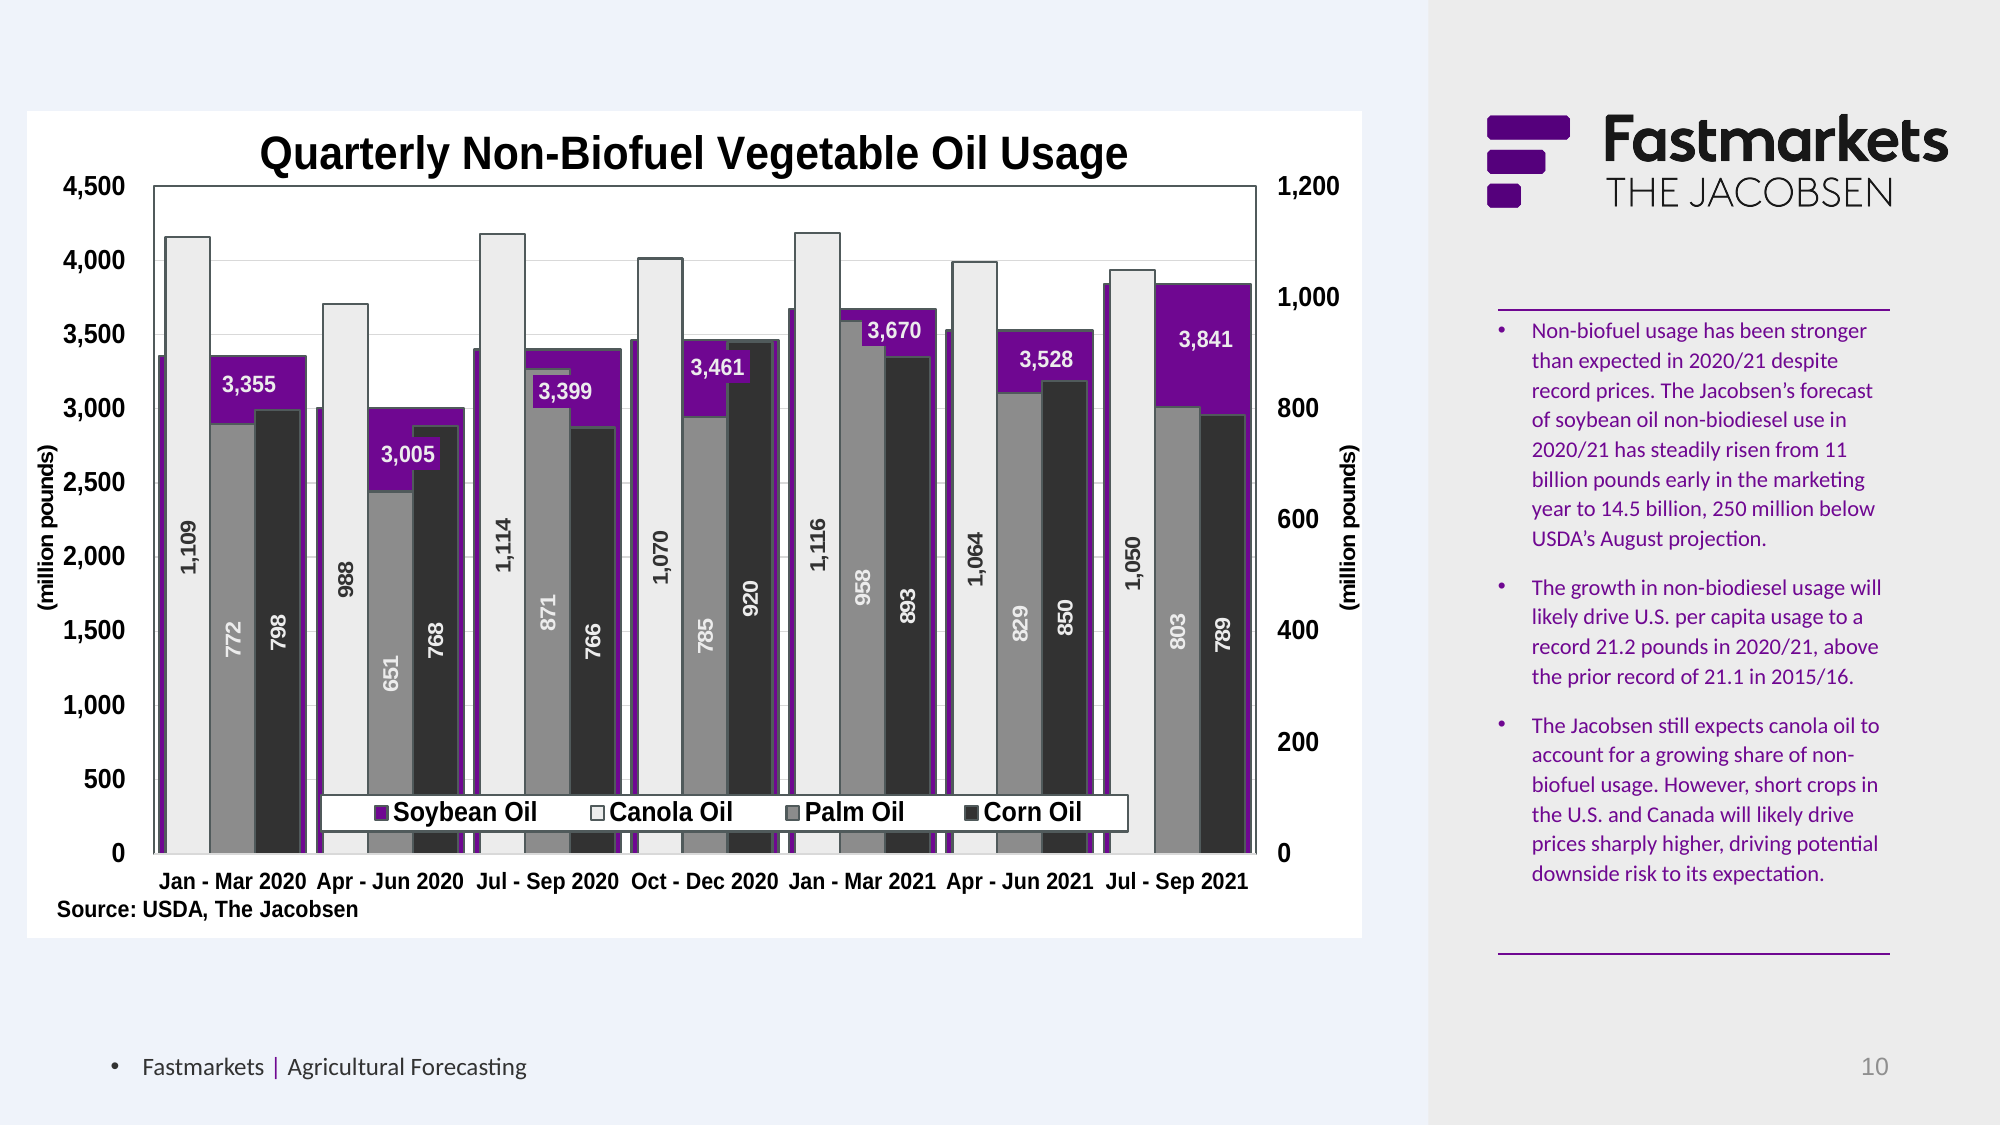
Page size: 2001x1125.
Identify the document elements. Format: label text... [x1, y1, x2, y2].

picture [26, 110, 1362, 938]
list Non-biofuel usage has been stronger than expected in 2020/21 despite record prices. The Jacobsen’s forecast of soybean oil non-biodiesel use in 2020/21 has steadily risen from 11 billion pounds early in the marketing year to 14.5 billion, 250 million below USDA’s August projection. The growth in non-biodiesel usage will likely drive U.S. per capita usage to a record 21.2 pounds in 2020/21, above the prior record of 21.1 in 2015/16. The Jacobsen still expects canola oil to account for a growing share of non-biofuel usage. However, short crops in the U.S. and Canada will likely drive prices sharply higher, driving potential downside risk to its expectation. [1497, 714, 1890, 953]
slide_number 10 [1854, 1053, 1890, 1081]
picture [1472, 94, 1956, 227]
list Fastmarkets | Agricultural Forecasting [110, 1053, 1362, 1081]
text_box [1497, 621, 1890, 714]
list Non-biofuel usage has been stronger than expected in 2020/21 despite record prices. The Jacobsen’s forecast of soybean oil non-biodiesel use in 2020/21 has steadily risen from 11 billion pounds early in the marketing year to 14.5 billion, 250 million below USDA’s August projection. The growth in non-biodiesel usage will likely drive U.S. per capita usage to a record 21.2 pounds in 2020/21, above the prior record of 21.1 in 2015/16. The Jacobsen still expects canola oil to account for a growing share of non-biofuel usage. However, short crops in the U.S. and Canada will likely drive prices sharply higher, driving potential downside risk to its expectation. [1497, 313, 1890, 621]
